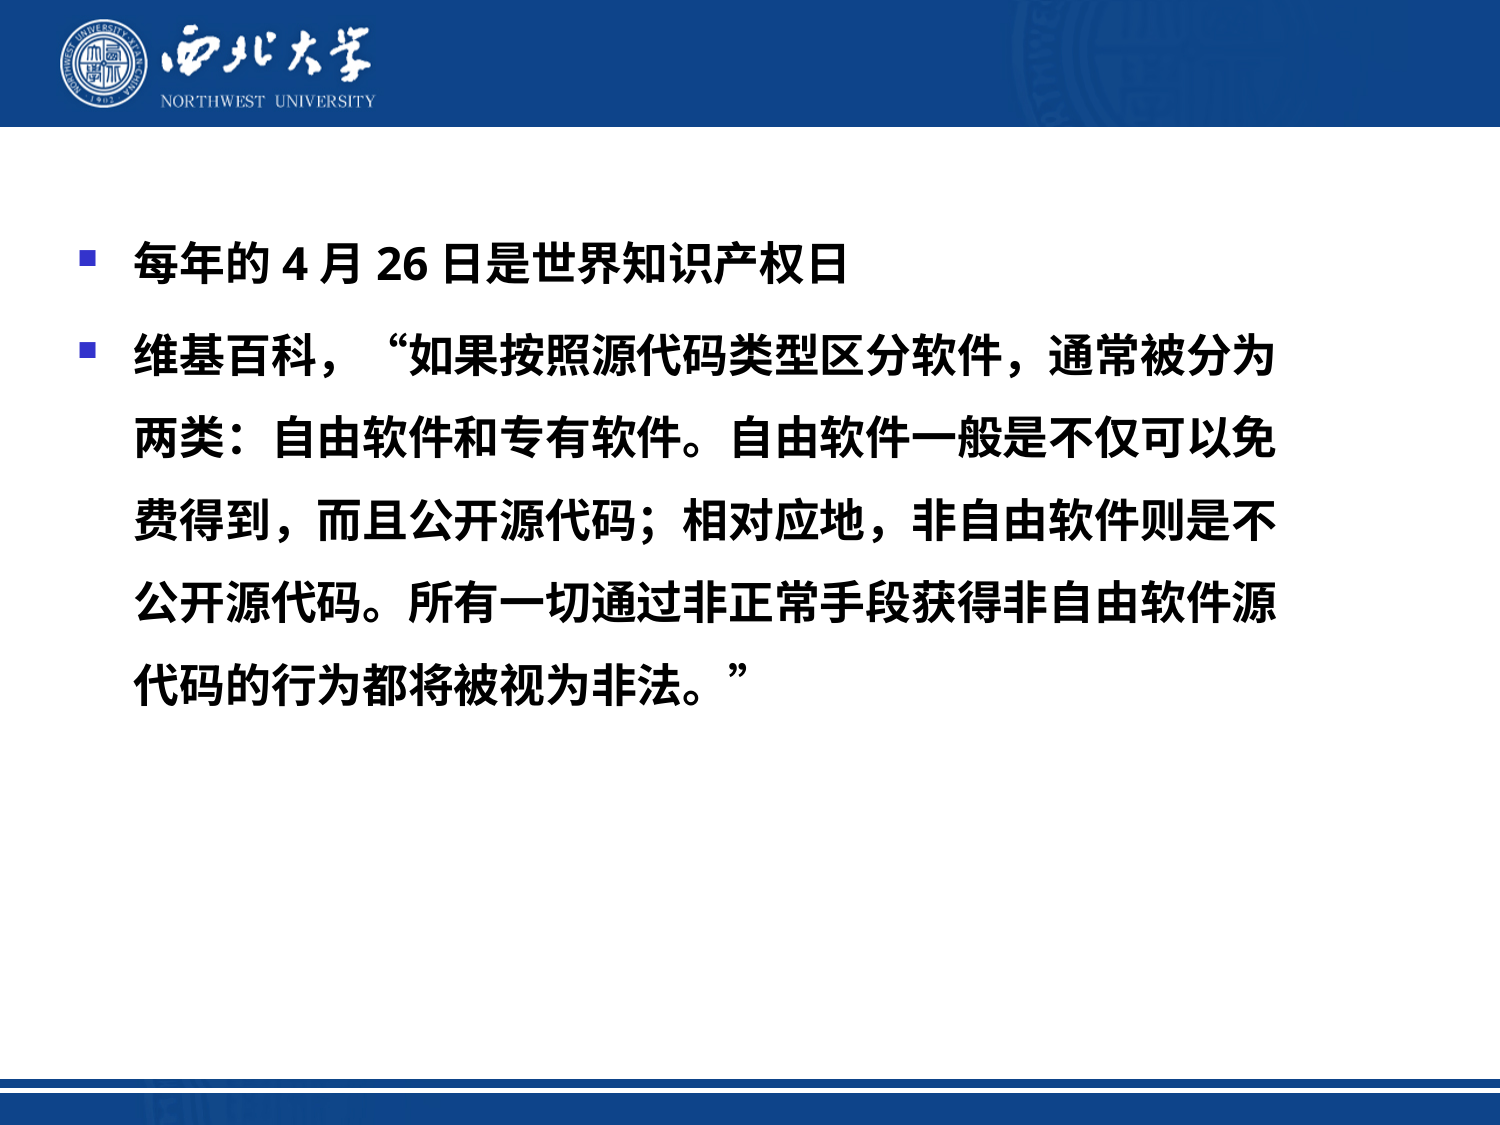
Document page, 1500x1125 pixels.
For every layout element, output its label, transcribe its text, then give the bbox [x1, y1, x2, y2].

picture [0, 1093, 1500, 1125]
list 每年的4月26日是世界知识产权日 维基百科，“如果按照源代码类型区分软件，通常被分为两类：自由软件和专有软件。自由软件一般是不仅可以免费得到，而且公开源代码；相对应地，非自由软件则是不公开源代码。所有一切通过非正常手段获得非自由软件源代码的行为都将被视为非法。” [62, 200, 1338, 875]
picture [0, 1079, 1500, 1088]
picture [0, 0, 1500, 127]
